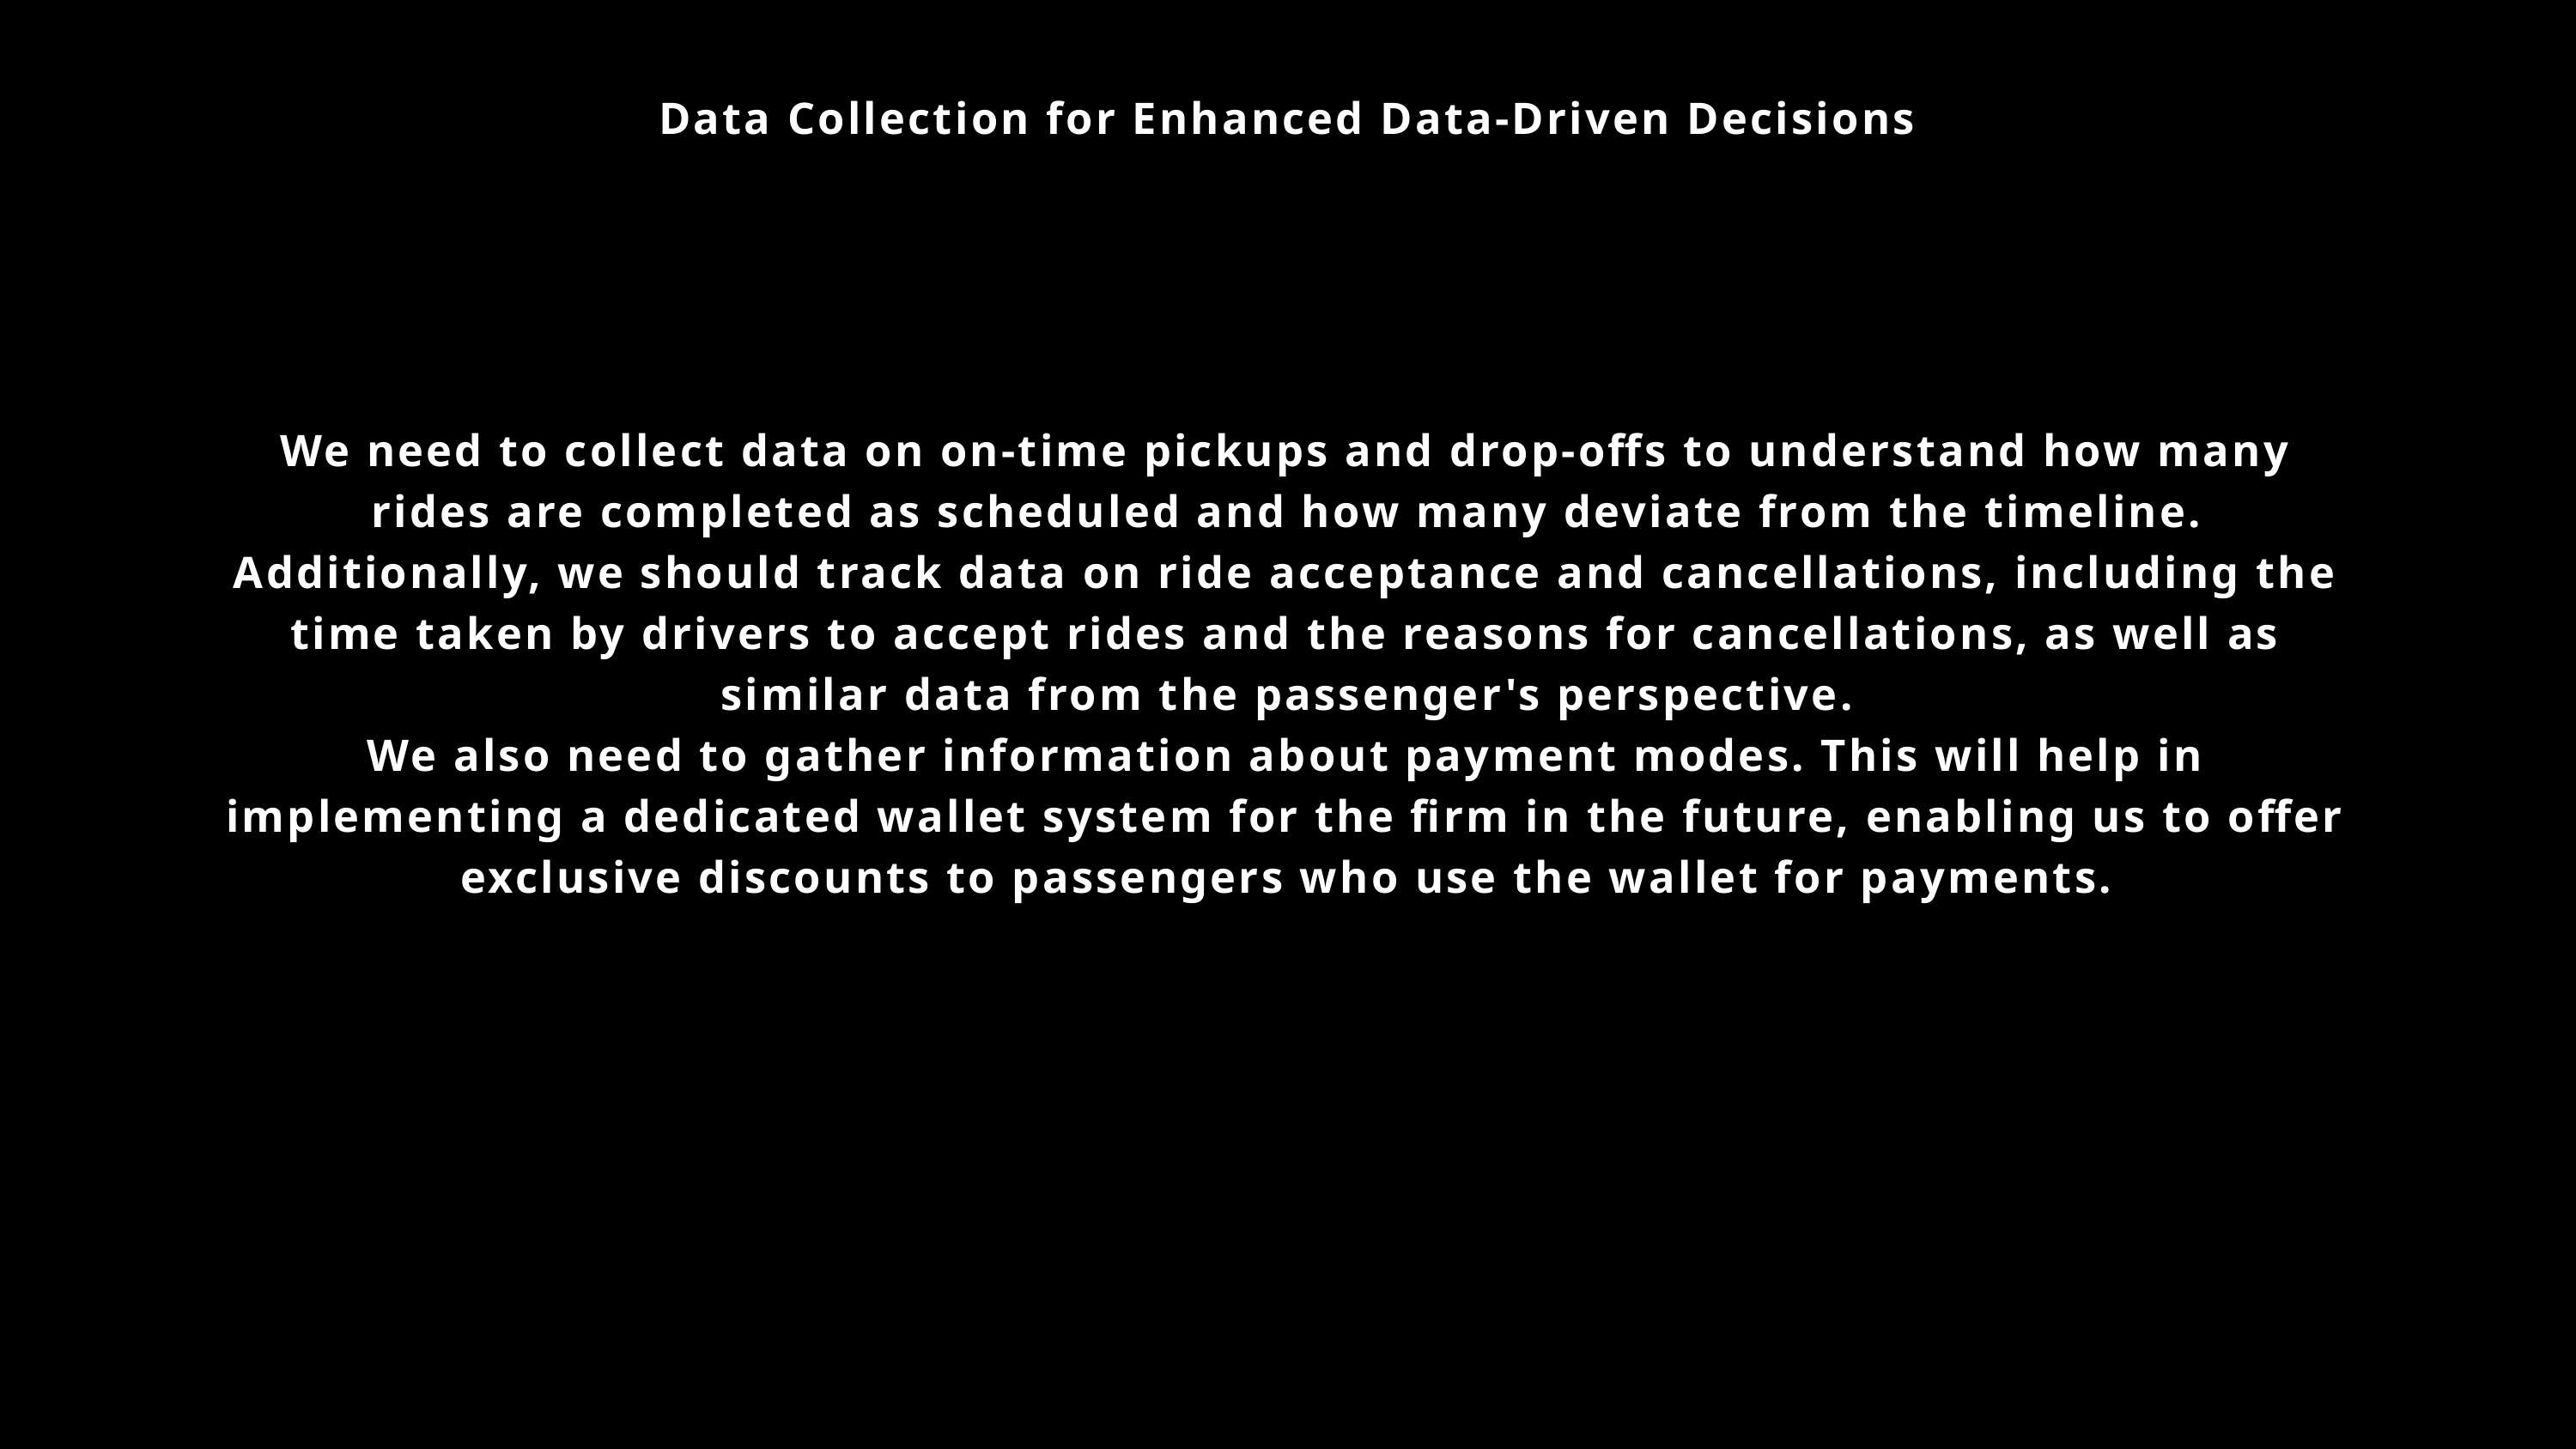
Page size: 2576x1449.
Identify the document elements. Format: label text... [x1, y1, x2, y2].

text_box We need to collect data on on-time pickups and drop-offs to understand how many rides are completed as scheduled and how many deviate from the timeline. Additionally, we should track data on ride acceptance and cancellations, including the time taken by drivers to accept rides and the reasons for cancellations, as well as similar data from the passenger's perspective. We also need to gather information about payment modes. This will help in implementing a dedicated wallet system for the firm in the future, enabling us to offer exclusive discounts to passengers who use the wallet for payments. [222, 414, 2354, 963]
text_box Data Collection for Enhanced Data-Driven Decisions [596, 82, 1980, 143]
